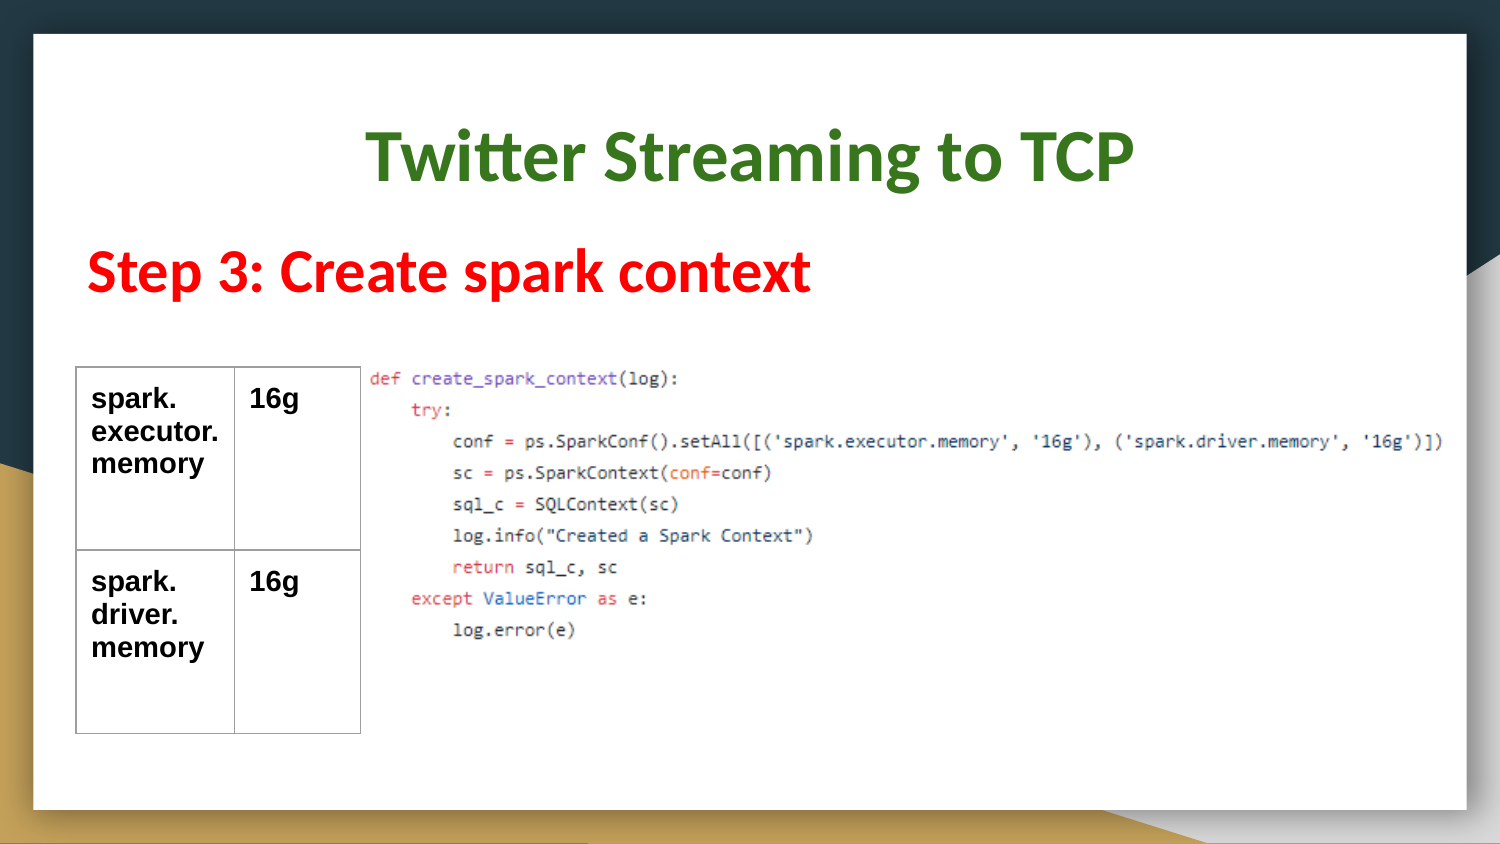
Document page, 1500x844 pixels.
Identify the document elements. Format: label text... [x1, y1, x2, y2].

text_box Twitter Streaming to TCP [76, 91, 1425, 206]
picture [360, 366, 1463, 652]
table_cell spark. driver. memory [77, 551, 234, 733]
table_header 16g [235, 368, 357, 549]
text_box Step 3: Create spark context [72, 215, 980, 284]
table_header spark. executor.memory [77, 368, 234, 549]
table_cell 16g [235, 551, 360, 733]
